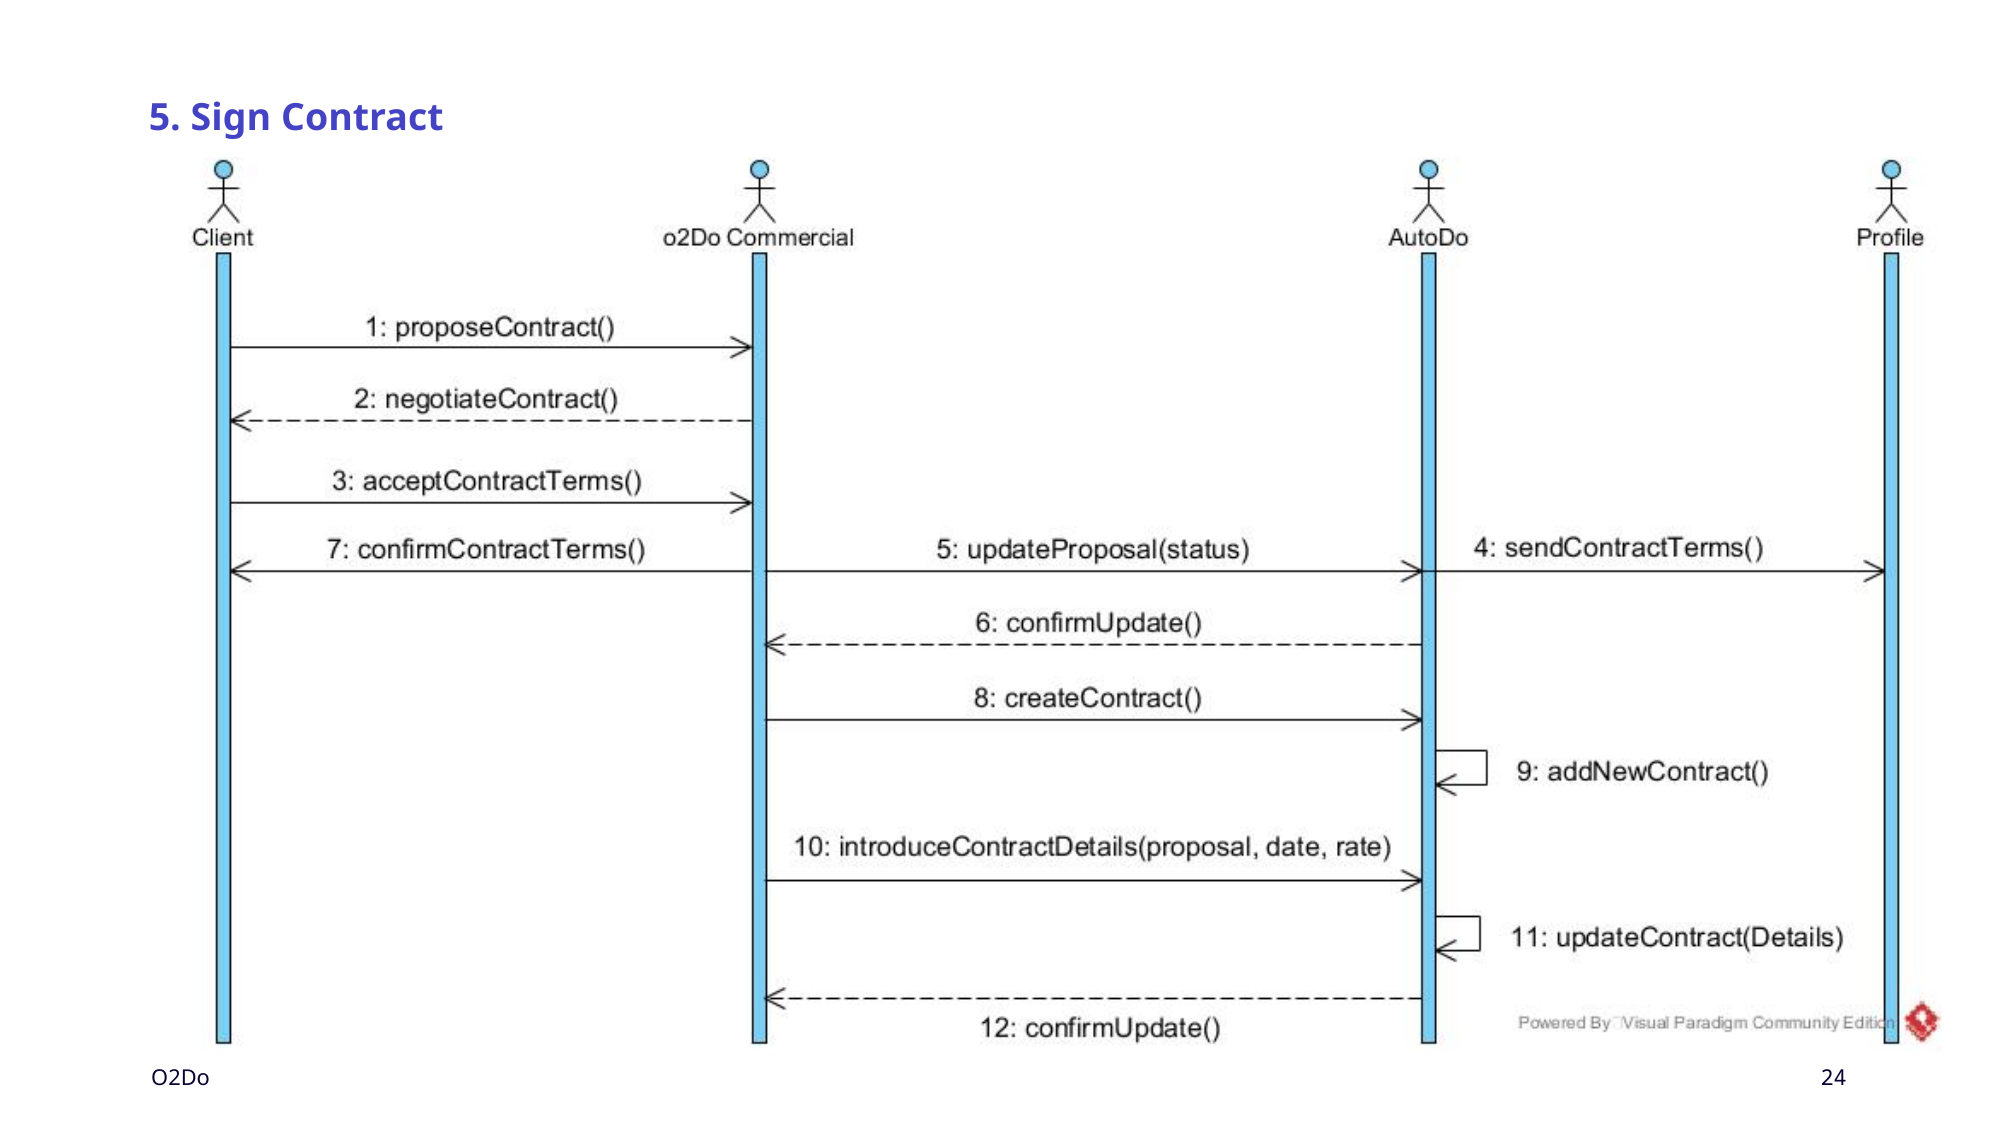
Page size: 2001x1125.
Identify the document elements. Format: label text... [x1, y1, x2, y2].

picture [133, 151, 1943, 1063]
text_box 5. Sign Contract [133, 85, 647, 146]
